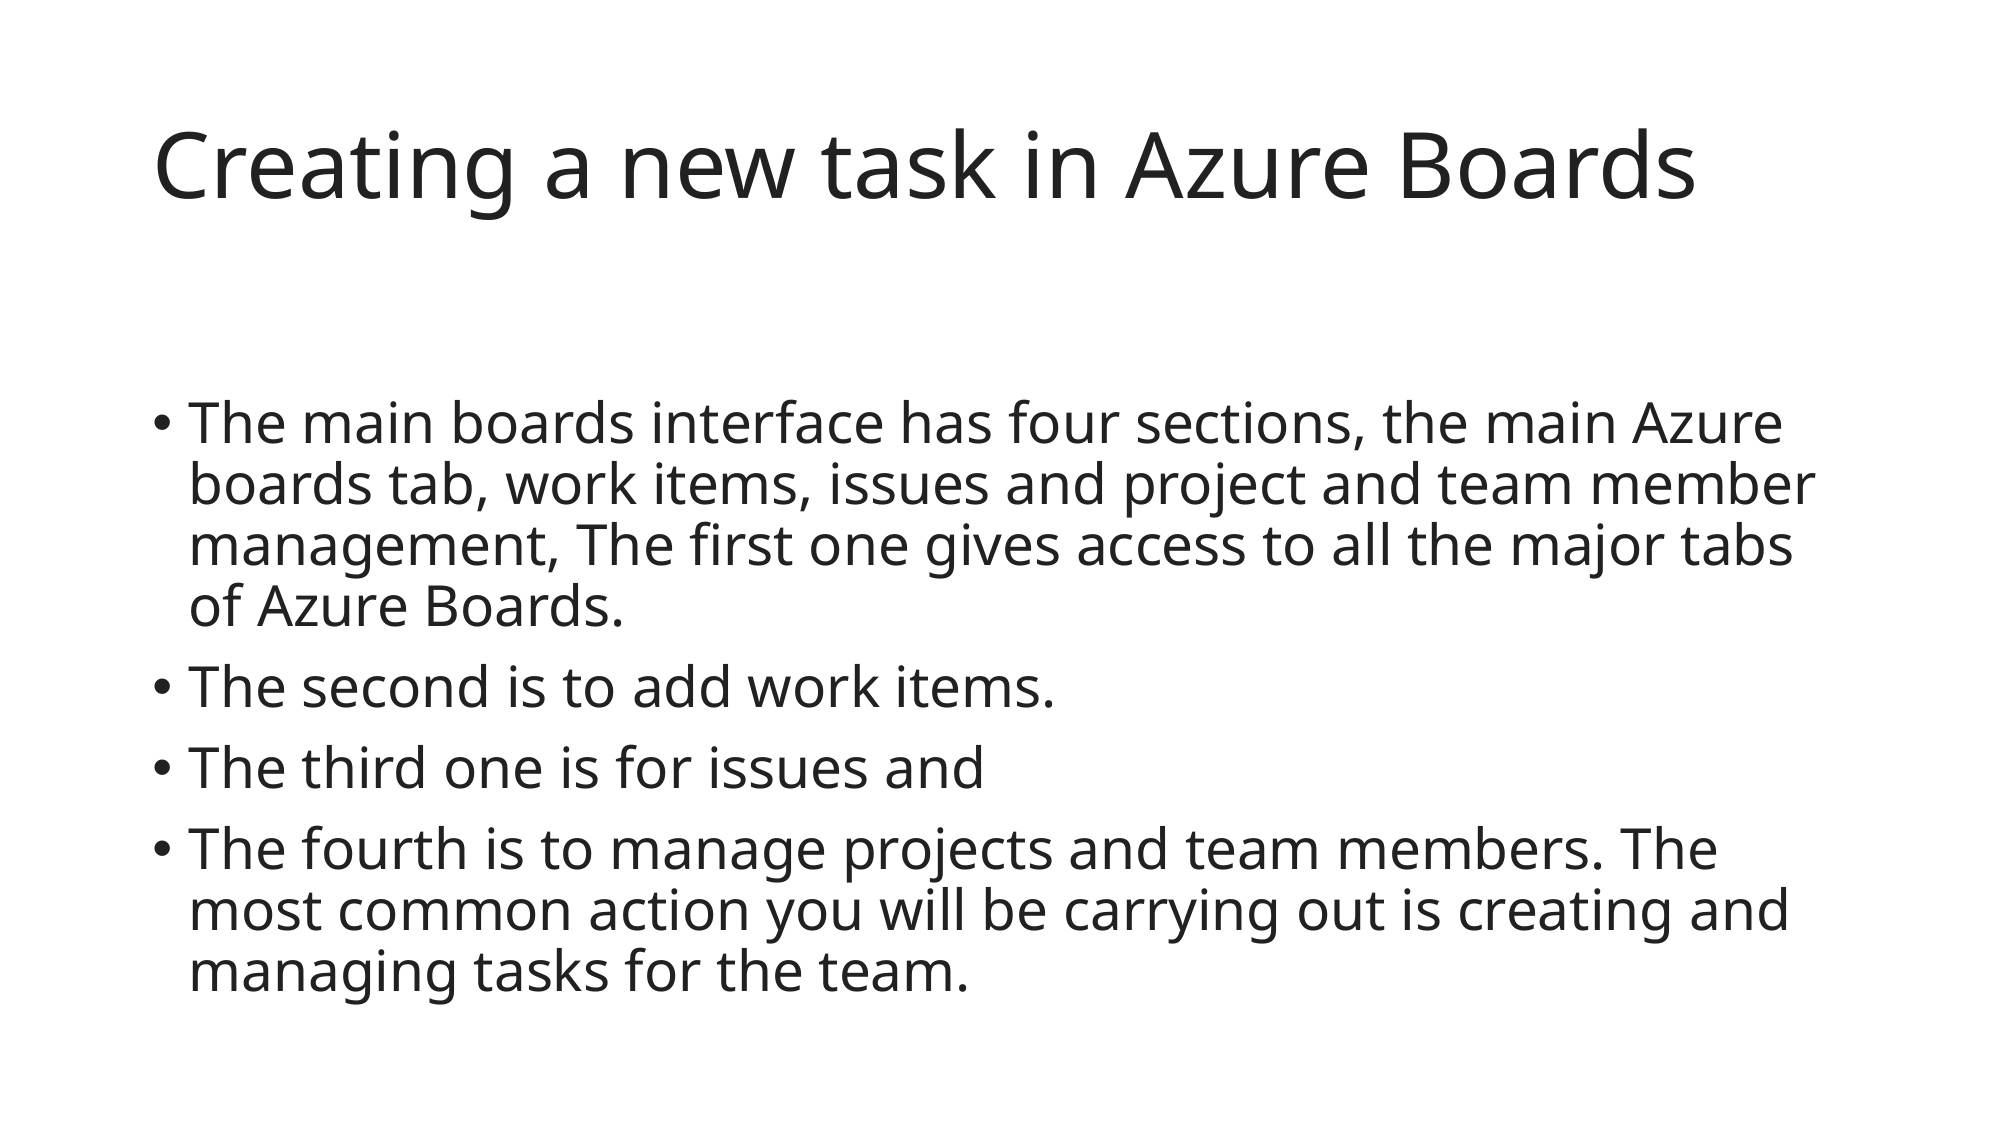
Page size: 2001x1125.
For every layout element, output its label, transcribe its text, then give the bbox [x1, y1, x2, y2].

list The main boards interface has four sections, the main Azure boards tab, work items, issues and project and team member management, The first one gives access to all the major tabs of Azure Boards. The second is to add work items. The third one is for issues and The fourth is to manage projects and team members. The most common action you will be carrying out is creating and managing tasks for the team. [137, 299, 1863, 1014]
title Creating a new task in Azure Boards [137, 59, 1863, 278]
